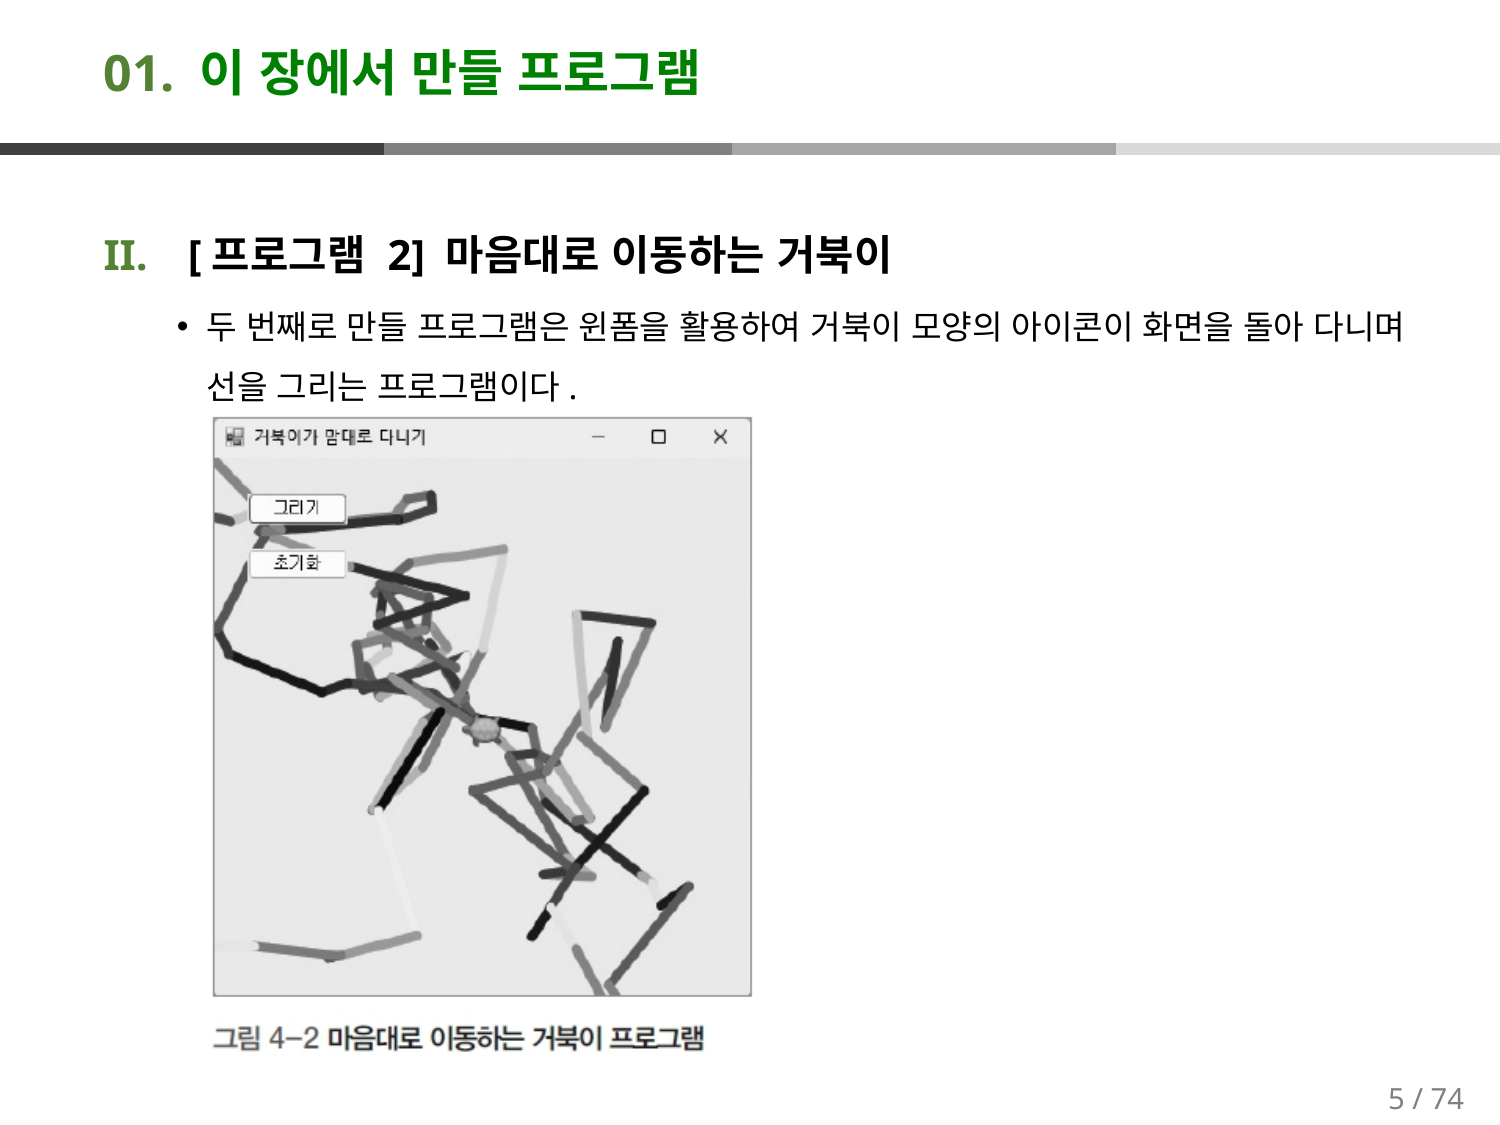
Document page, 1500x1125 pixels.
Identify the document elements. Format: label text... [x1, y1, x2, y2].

title 01. 이 장에서 만들 프로그램 [88, 30, 1400, 121]
picture [207, 408, 760, 1055]
list [프로그램 2] 마음대로 이동하는 거북이 두 번째로 만들 프로그램은 윈폼을 활용하여 거북이 모양의 아이콘이 화면을 돌아 다니며 선을 그리는 프로그램이다. [88, 196, 1424, 1125]
